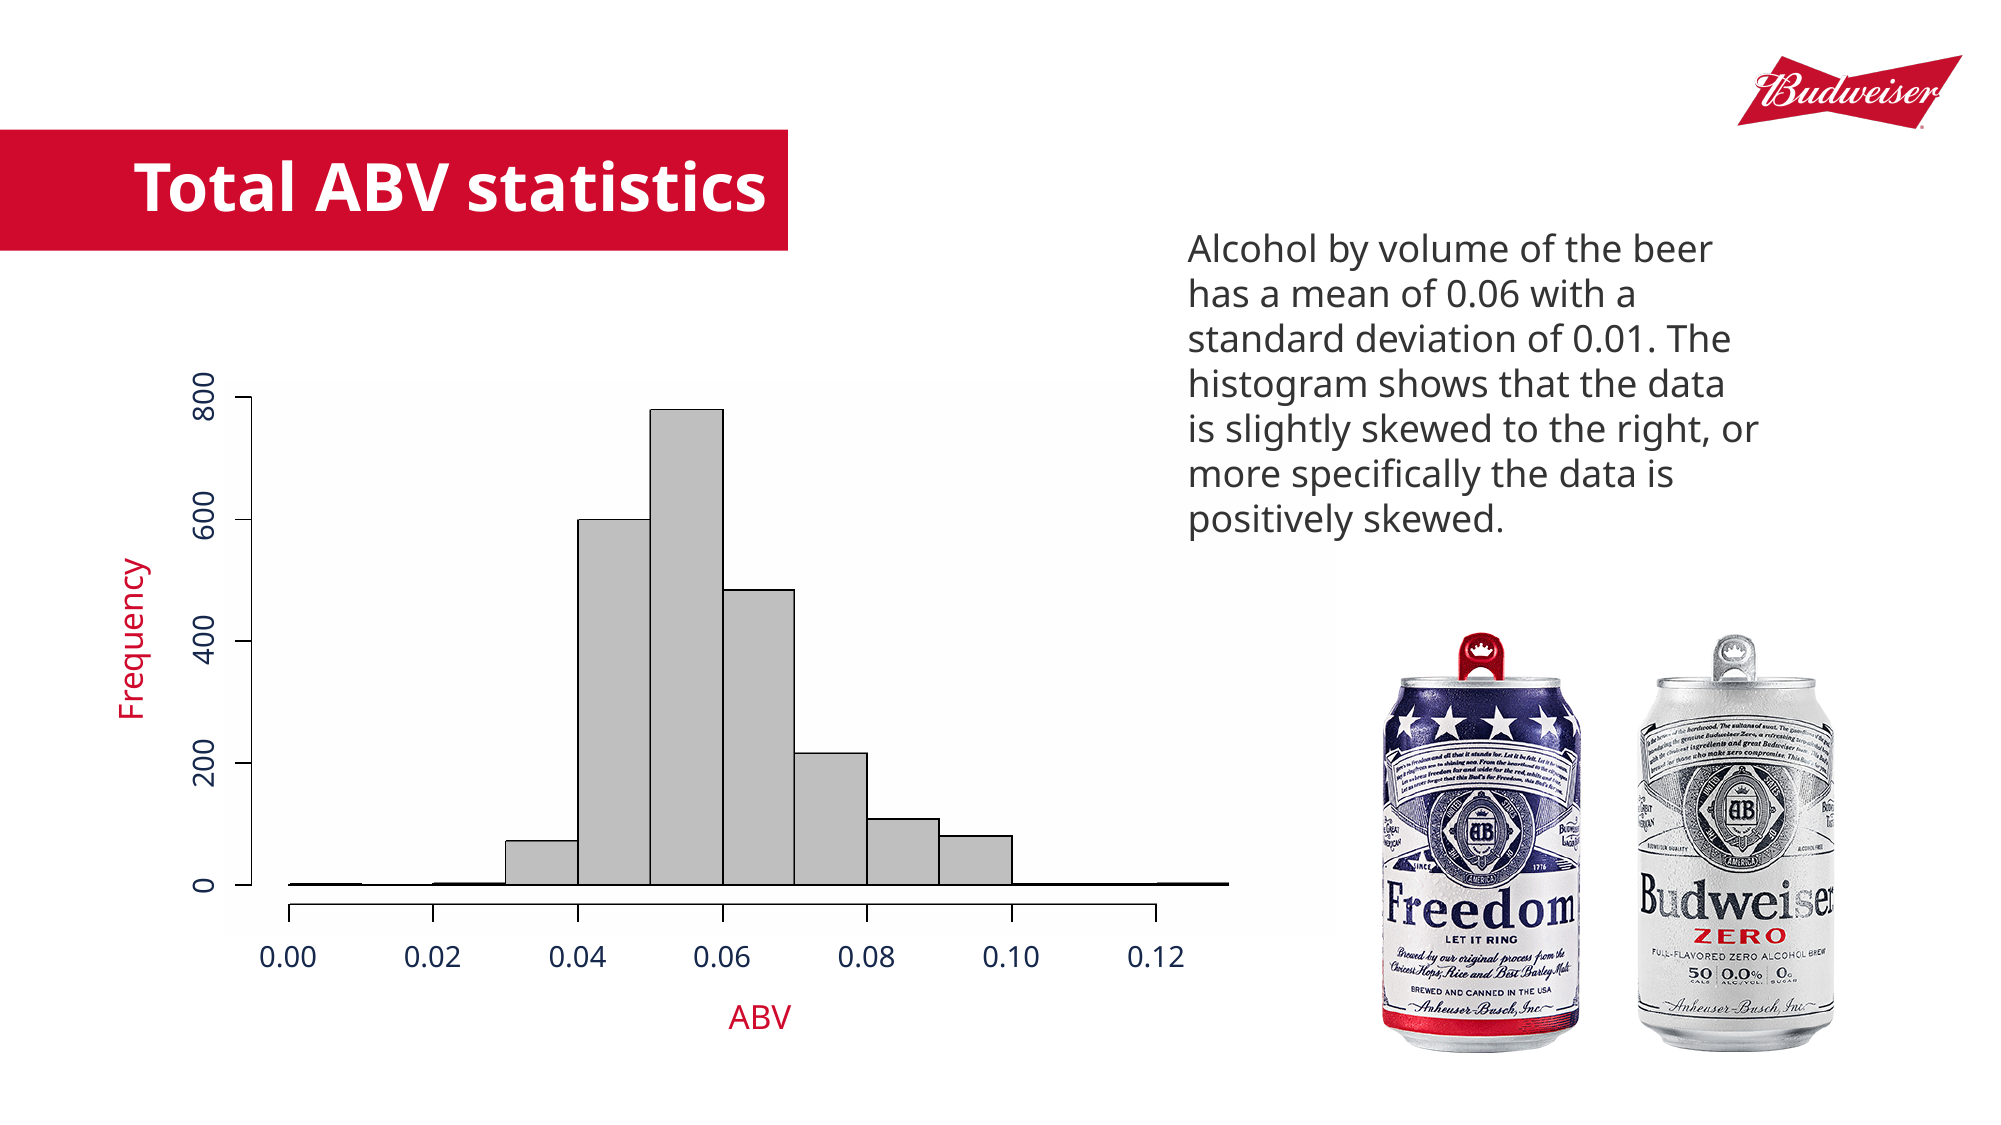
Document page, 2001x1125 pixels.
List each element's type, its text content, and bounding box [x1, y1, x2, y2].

text_box 0.04 [523, 943, 632, 994]
text_box ABV [657, 993, 863, 1053]
text_box 800 [181, 342, 241, 451]
text_box 0.06 [668, 943, 776, 994]
text_box 0.12 [1102, 943, 1210, 994]
picture [224, 380, 1968, 1059]
text_box 0 [181, 849, 219, 923]
text_box Alcohol by volume of the beer has a mean of 0.06 with a standard deviation of 0.01. The histogram shows that the data is slightly skewed to the right, or more specifically the data is positively skewed. [1172, 217, 1776, 472]
text_box 0.08 [812, 943, 921, 994]
text_box 0.00 [234, 943, 342, 994]
text_box 200 [181, 709, 219, 818]
text_box 600 [181, 461, 219, 570]
title Total ABV statistics [114, 128, 788, 251]
text_box 400 [181, 585, 219, 694]
text_box 0.10 [957, 943, 1066, 994]
text_box [0, 129, 114, 251]
text_box 0.02 [378, 943, 487, 994]
picture [1737, 55, 1963, 129]
text_box Frequency [106, 537, 166, 743]
